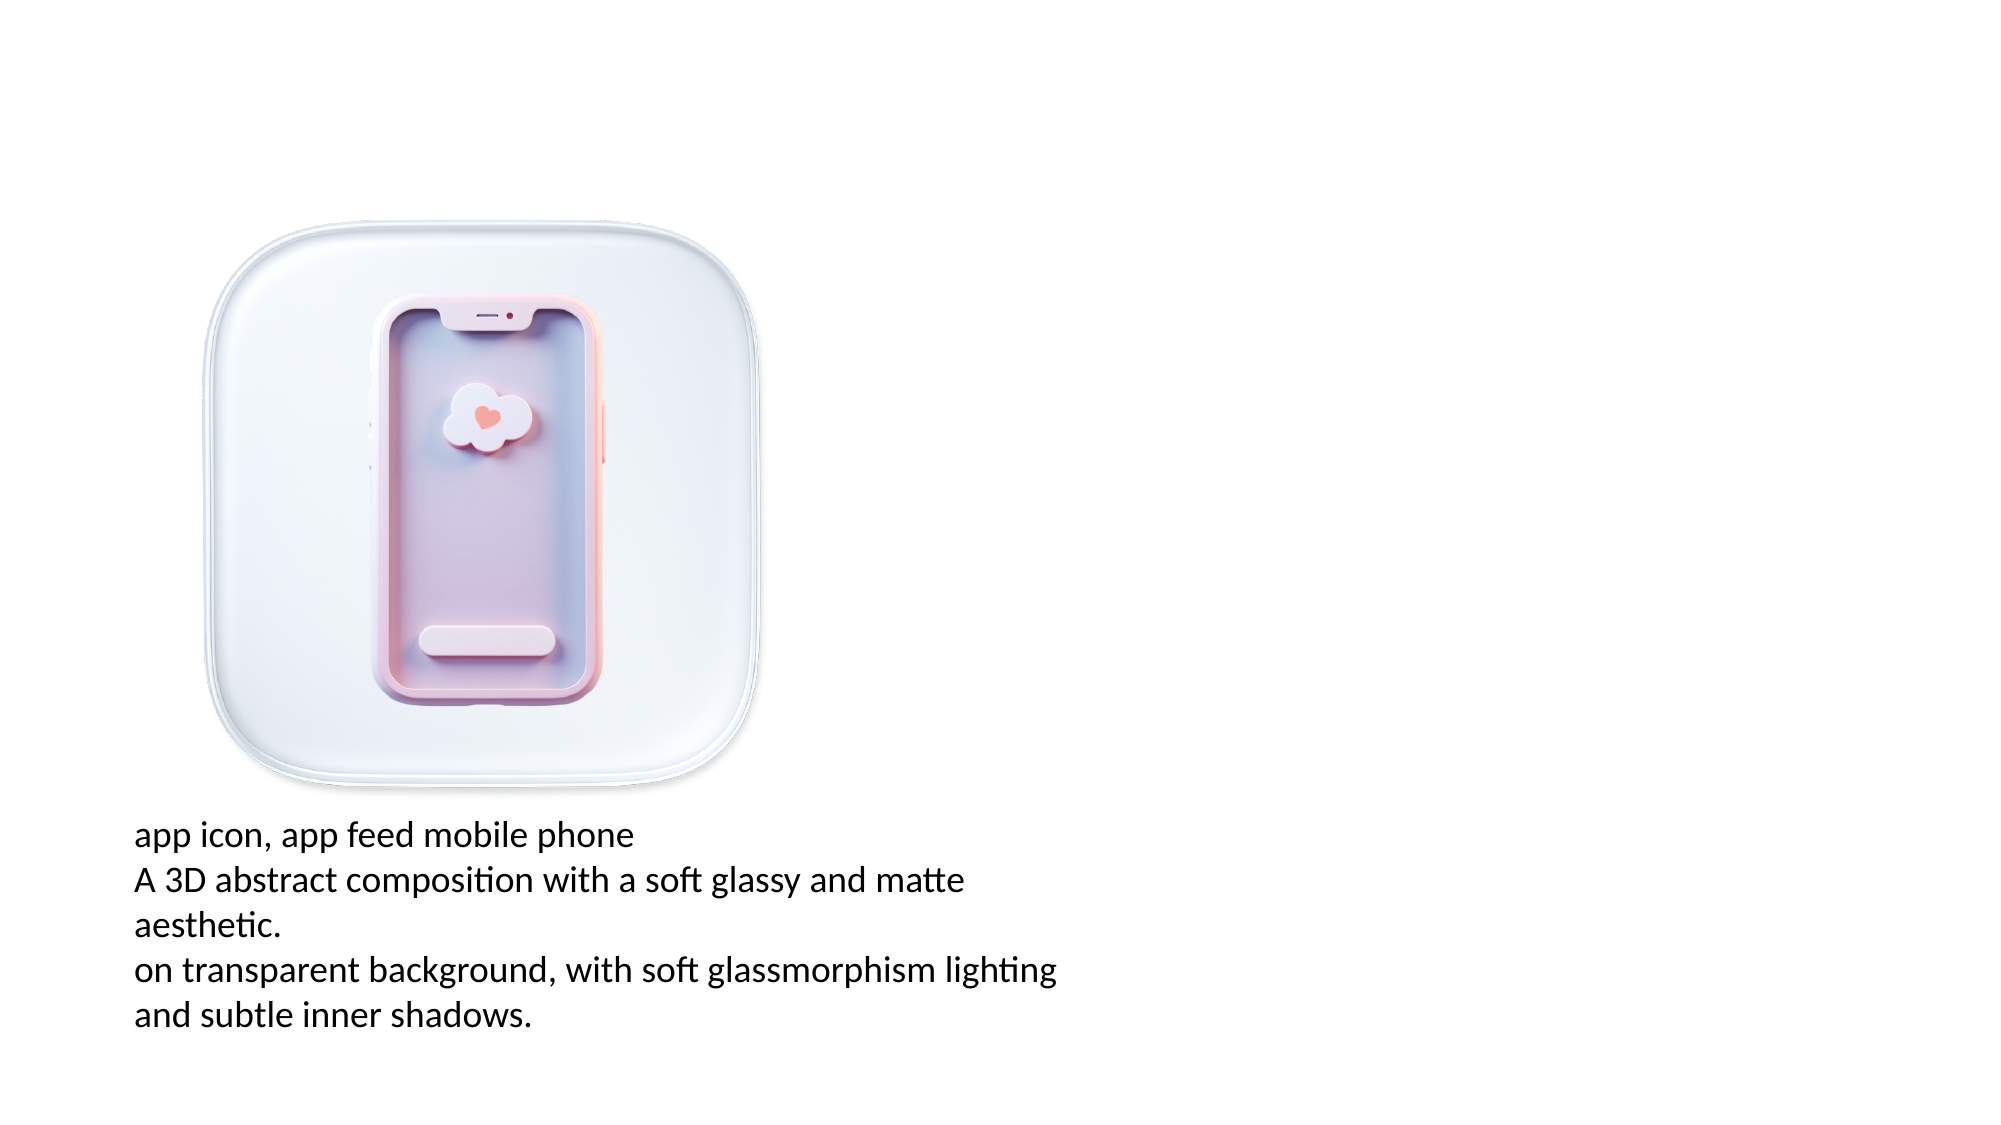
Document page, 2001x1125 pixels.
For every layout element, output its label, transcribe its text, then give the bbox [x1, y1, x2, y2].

picture [119, 138, 846, 864]
text_box app icon, app feed mobile phone A 3D abstract composition with a soft glassy and matte aesthetic. on transparent background, with soft glassmorphism lighting and subtle inner shadows. [119, 802, 1120, 1043]
